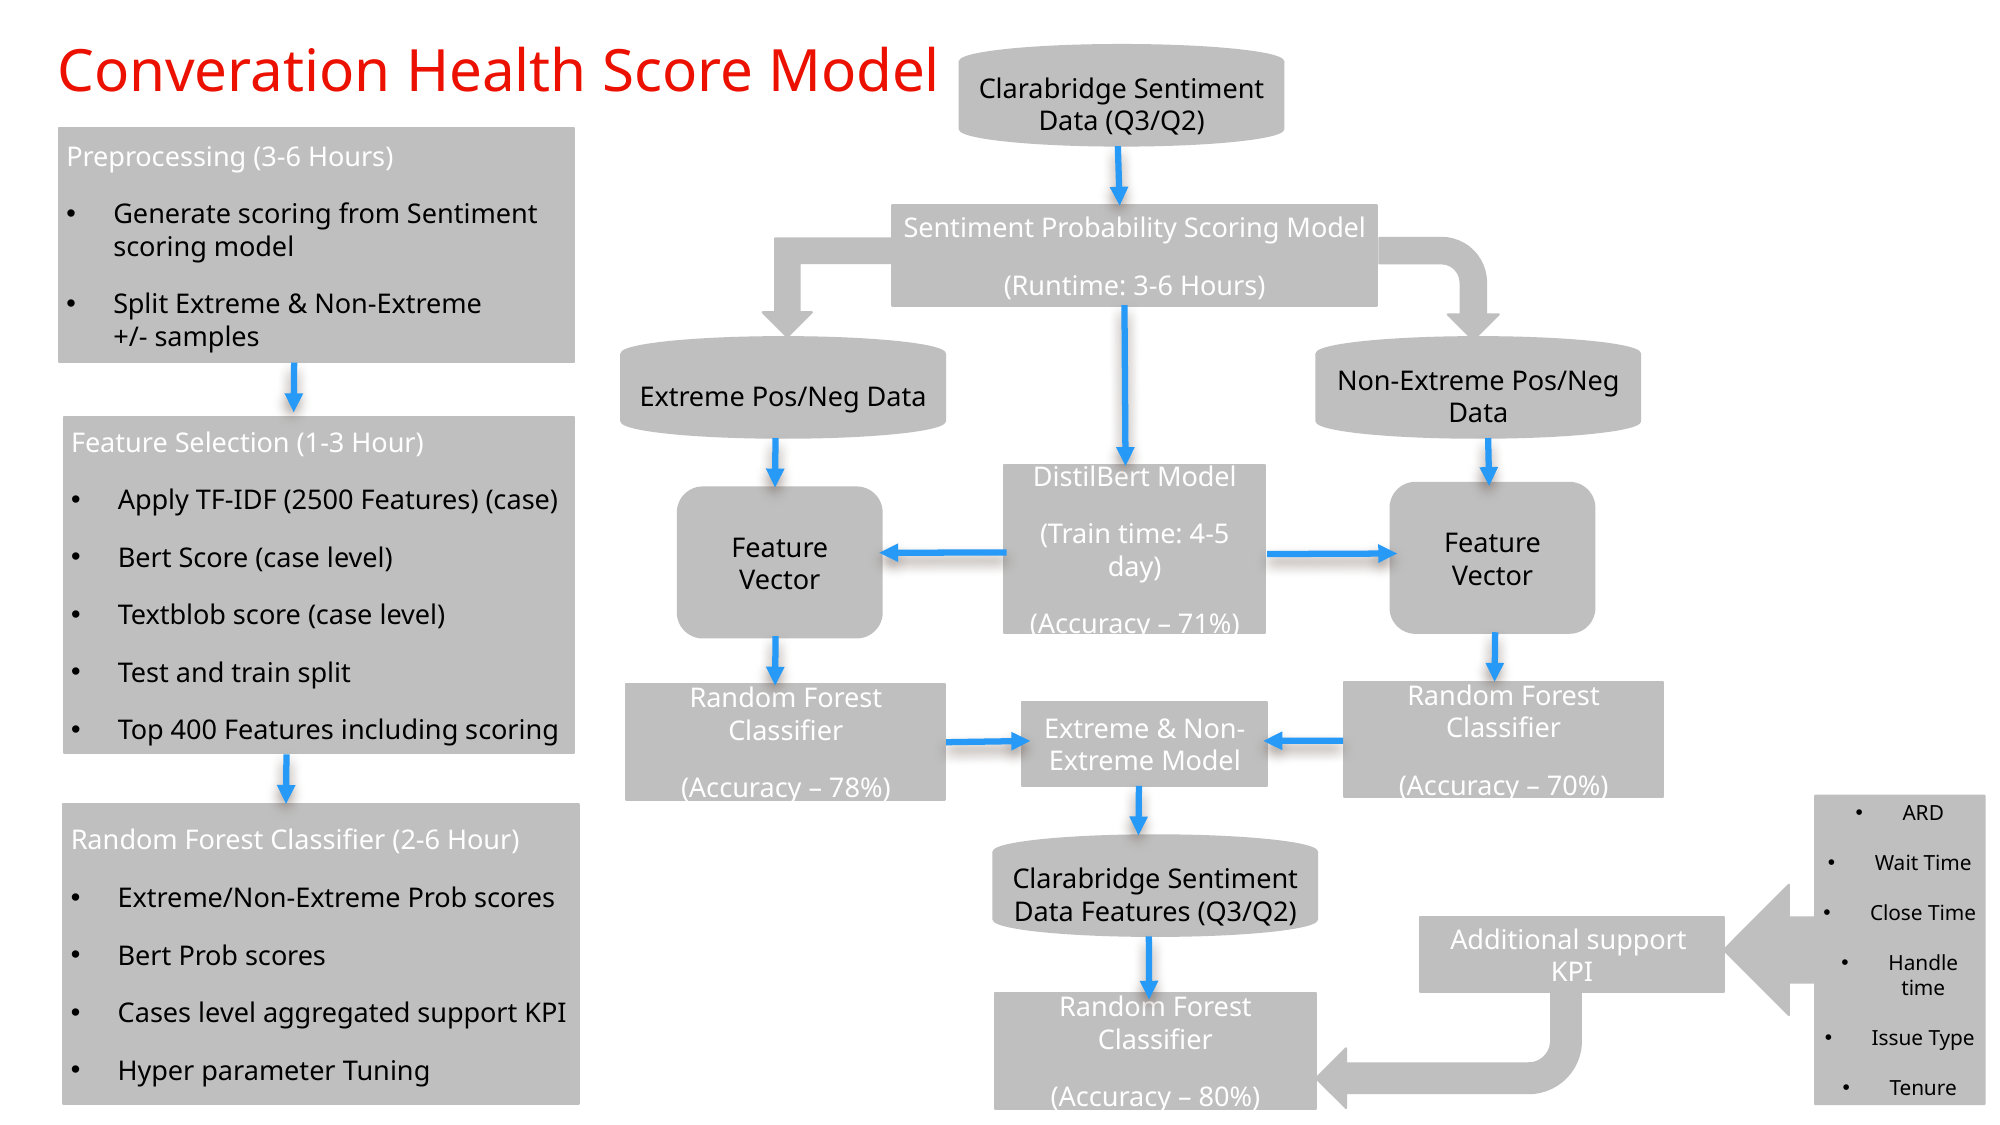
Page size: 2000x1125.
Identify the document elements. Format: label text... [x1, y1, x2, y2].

text_box Feature Vector [1388, 480, 1597, 635]
text_box Clarabridge Sentiment Data Features (Q3/Q2) [991, 833, 1320, 939]
text_box Sentiment Probability Scoring Model (Runtime: 3-6 Hours) [890, 203, 1379, 308]
text_box DistilBert Model (Train time: 4-5 day) (Accuracy – 71%) [1002, 463, 1267, 635]
text_box [760, 236, 894, 340]
text_box Extreme Pos/Neg Data [619, 335, 948, 440]
text_box Converation Health Score Model [49, 13, 1950, 124]
text_box Random Forest Classifier (Accuracy – 78%) [624, 682, 947, 802]
text_box Feature Vector [675, 485, 884, 640]
text_box Feature Selection (1-3 Hour) Apply TF-IDF (2500 Features) (case) Bert Score (case level) Textblob score (case level) Test and train split Top 400 Features including scoring [62, 415, 576, 755]
text_box ARD Wait Time Close Time Handle time Issue Type Tenure [1721, 793, 1987, 1107]
text_box Random Forest Classifier (Accuracy – 70%) [1341, 680, 1666, 799]
text_box Random Forest Classifier (2-6 Hour) Extreme/Non-Extreme Prob scores Bert Prob scores Cases level aggregated support KPI Hyper parameter Tuning [61, 802, 581, 1106]
text_box [1314, 986, 1584, 1110]
text_box Random Forest Classifier (Accuracy – 80%) [993, 991, 1318, 1111]
text_box Preprocessing (3-6 Hours) Generate scoring from Sentiment scoring model Split Extreme & Non-Extreme +/- samples [57, 126, 576, 365]
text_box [1117, 145, 1121, 206]
text_box Additional support KPI [1418, 915, 1726, 994]
text_box Non-Extreme Pos/Neg Data [1314, 335, 1643, 440]
text_box Extreme & Non-Extreme Model [1020, 700, 1269, 788]
text_box Clarabridge Sentiment Data (Q3/Q2) [957, 42, 1286, 148]
text_box [1377, 235, 1501, 342]
